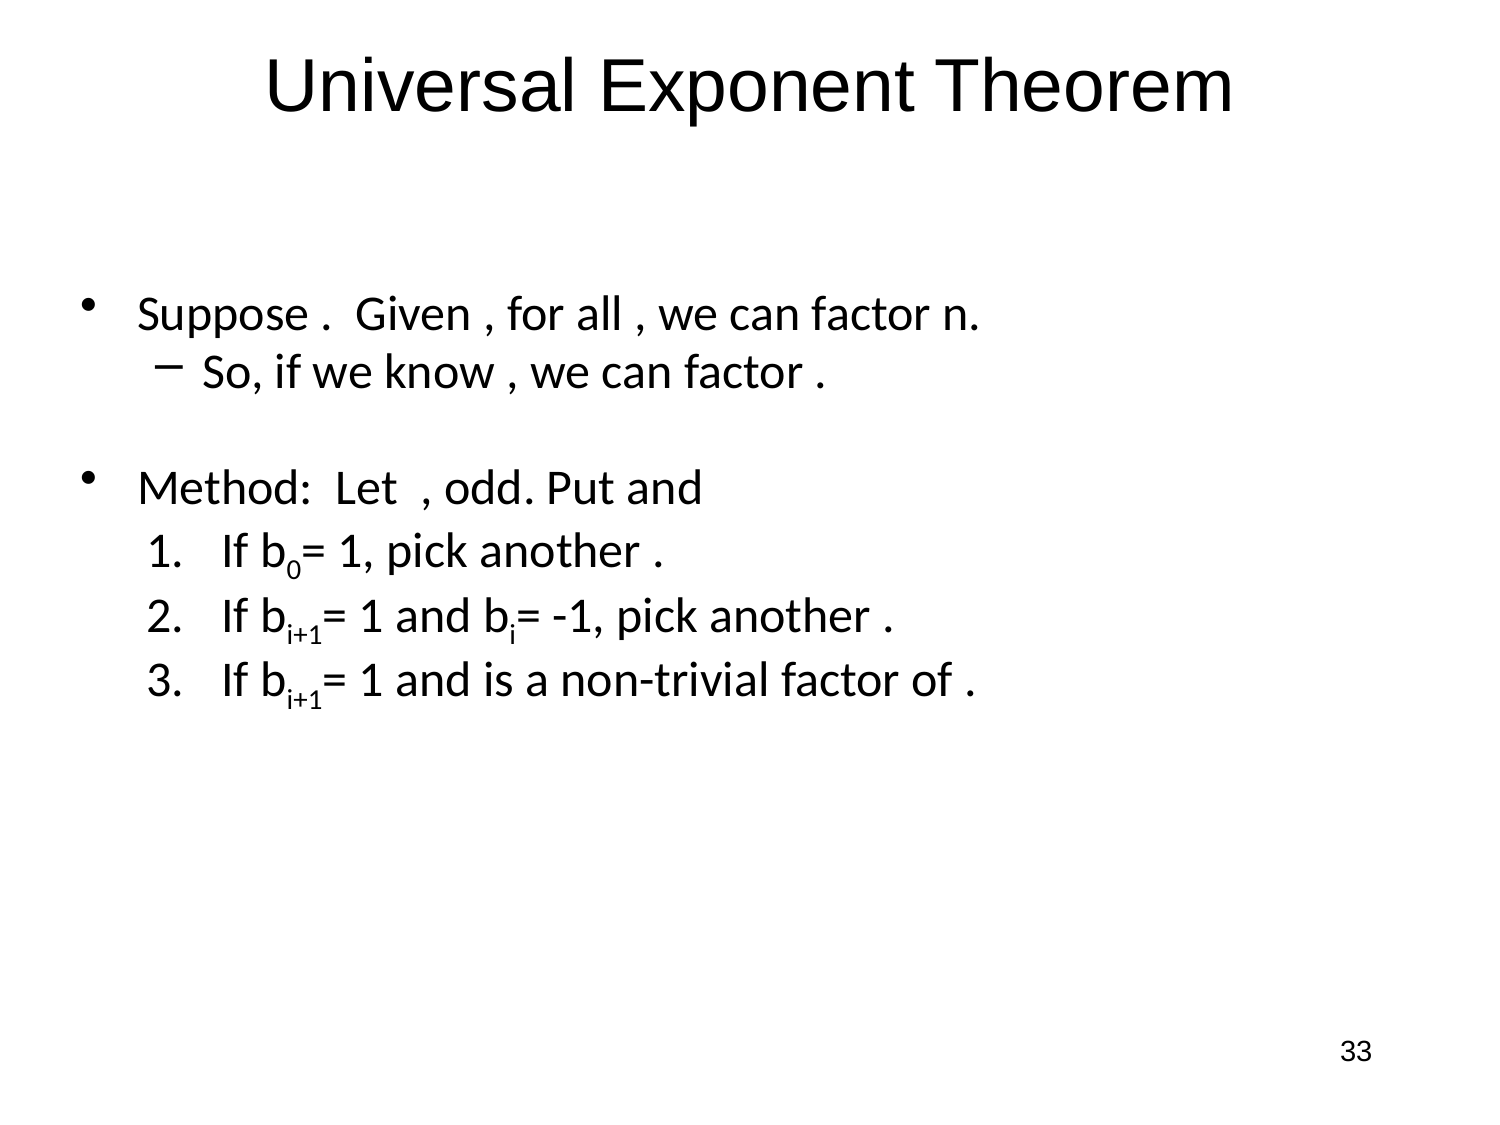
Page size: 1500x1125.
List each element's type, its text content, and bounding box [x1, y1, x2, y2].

slide_number 33 [1074, 1024, 1388, 1101]
title Universal Exponent Theorem [112, 0, 1388, 163]
